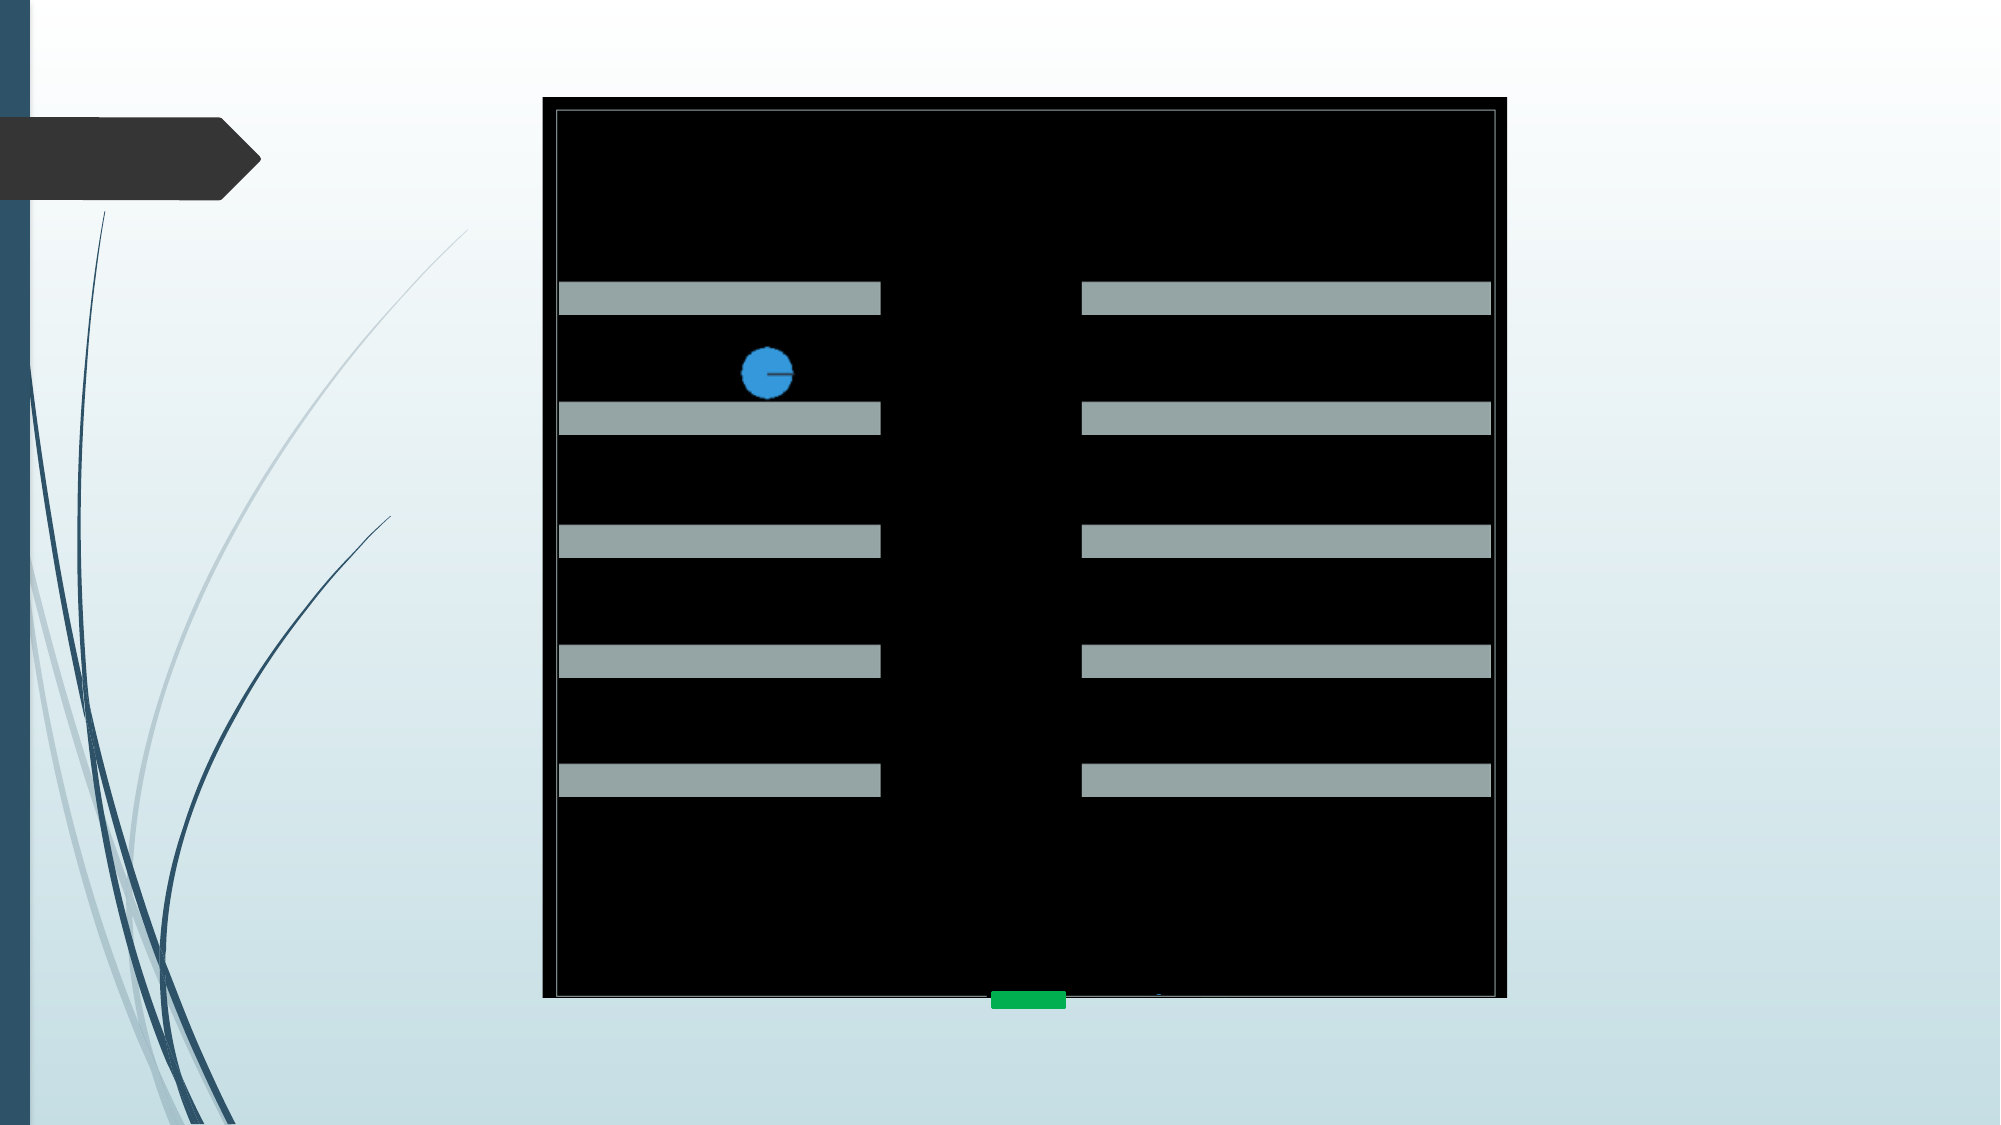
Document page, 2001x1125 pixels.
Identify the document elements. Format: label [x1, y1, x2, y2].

picture [542, 97, 1508, 998]
